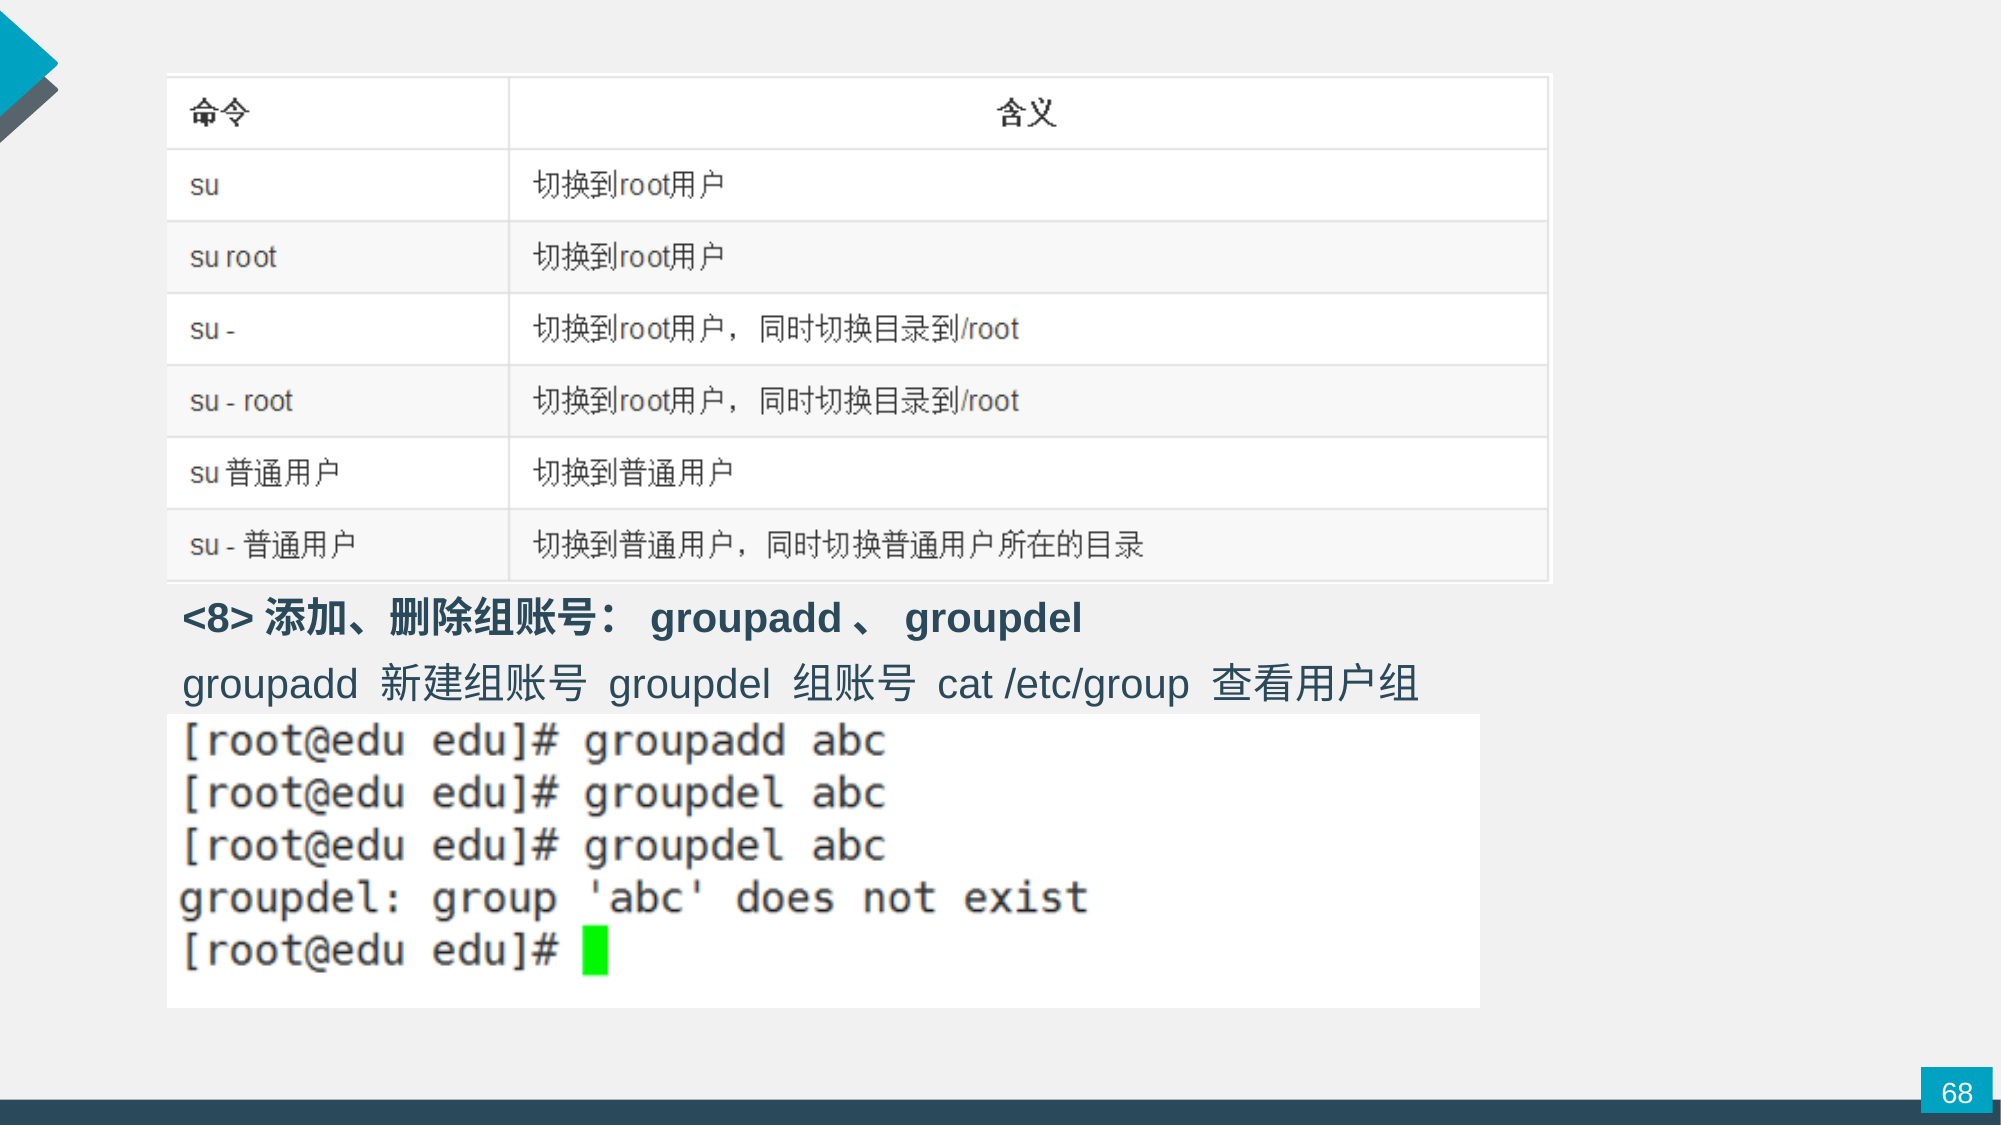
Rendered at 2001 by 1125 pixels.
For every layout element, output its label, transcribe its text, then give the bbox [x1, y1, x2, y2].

text_box [0, 77, 59, 143]
text_box [0, 10, 58, 117]
picture [0, 0, 2001, 1099]
text_box groupadd 新建组账号 groupdel 组账号 cat /etc/group 查看用户组 [167, 649, 1856, 714]
text_box <8>添加、删除组账号：groupadd、groupdel [167, 583, 1876, 649]
